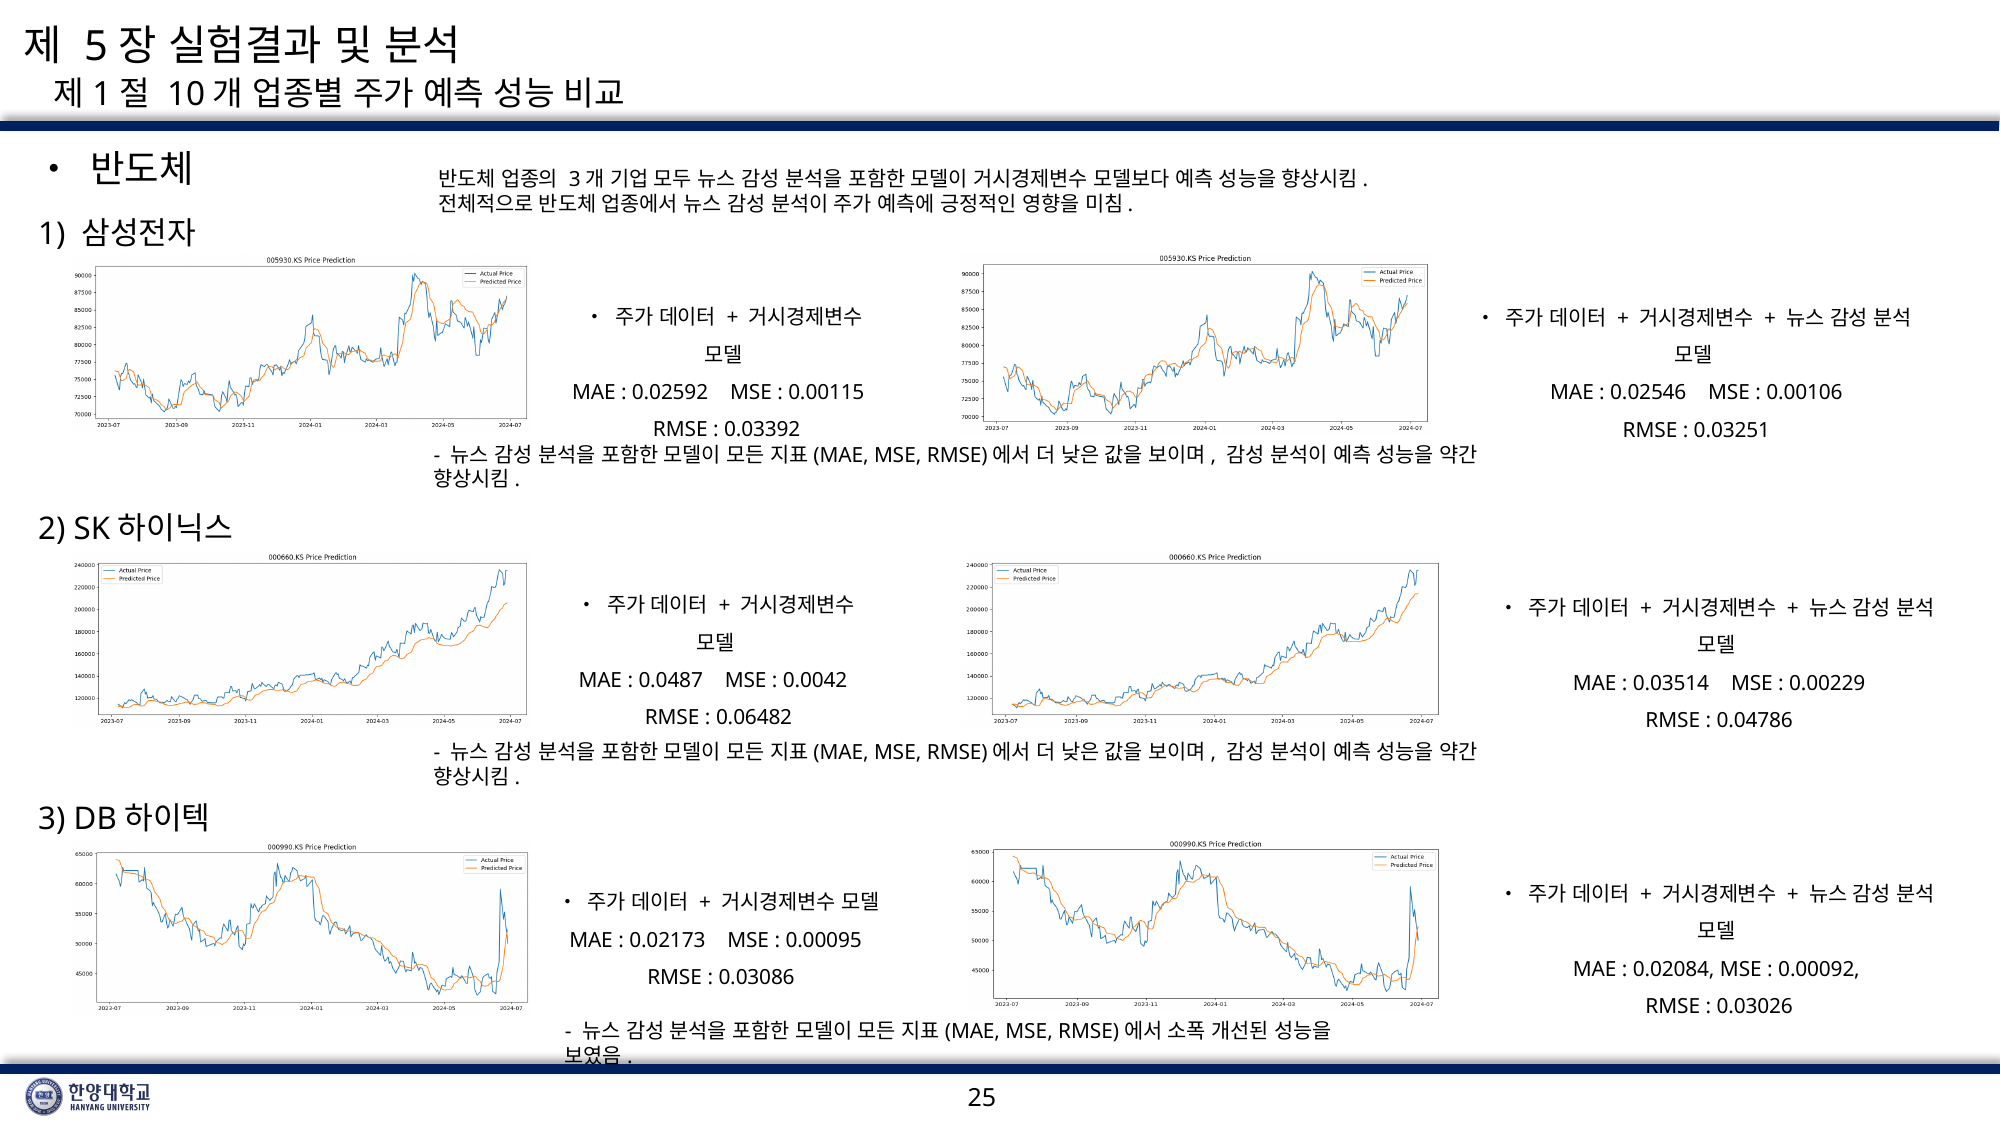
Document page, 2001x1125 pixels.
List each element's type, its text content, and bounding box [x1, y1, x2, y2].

picture [962, 550, 1442, 728]
text_box 3) DB하이텍 [23, 790, 677, 843]
text_box • 주가 데이터 + 거시경제변수 + 뉴스 감성 분석 모델 MAE : 0.03514 MSE : 0.00229 RMSE : 0.04786 [1477, 574, 1956, 740]
text_box - 뉴스 감성 분석을 포함한 모델이 모든 지표(MAE, MSE, RMSE)에서 소폭 개선된 성능을 보였음. [550, 1010, 1400, 1068]
text_box - 뉴스 감성 분석을 포함한 모델이 모든 지표(MAE, MSE, RMSE)에서 소폭 개선된 성능을 보였음. [550, 1069, 1400, 1075]
text_box • 주가 데이터 + 거시경제변수 + 뉴스 감성 분석 모델 MAE : 0.02084, MSE : 0.00092, RMSE : 0.03026 [1481, 860, 1951, 1026]
text_box 제 5장 실험결과 및 분석 제1절 10개 업종별 주가 예측 성능 비교 [9, 10, 744, 110]
text_box • 반도체 [20, 137, 1920, 198]
picture [71, 840, 531, 1015]
picture [70, 550, 530, 729]
picture [957, 251, 1431, 435]
text_box 반도체 업종의 3개 기업 모두 뉴스 감성 분석을 포함한 모델이 거시경제변수 모델보다 예측 성능을 향상시킴. 전체적으로 반도체 업종에서 뉴스 감성 분석이 주가 예측에 긍정적인 영향을 미침. [423, 158, 1784, 223]
text_box 25 [952, 1074, 1018, 1120]
picture [967, 837, 1442, 1011]
text_box • 주가 데이터 + 거시경제변수 모델 MAE : 0.0487 MSE : 0.0042 RMSE : 0.06482 [550, 571, 881, 731]
text_box - 뉴스 감성 분석을 포함한 모델이 모든 지표(MAE, MSE, RMSE)에서 더 낮은 값을 보이며, 감성 분석이 예측 성능을 약간 향상시킴. [418, 433, 1547, 499]
text_box • 주가 데이터 + 거시경제변수 모델 MAE : 0.02173 MSE : 0.00095 RMSE : 0.03086 [531, 869, 906, 997]
text_box - 뉴스 감성 분석을 포함한 모델이 모든 지표(MAE, MSE, RMSE)에서 더 낮은 값을 보이며, 감성 분석이 예측 성능을 약간 향상시킴. [418, 731, 1547, 796]
text_box 1) 삼성전자 [23, 205, 677, 258]
picture [23, 1075, 153, 1118]
picture [70, 253, 530, 433]
text_box • 주가 데이터 + 거시경제변수 + 뉴스 감성 분석 모델 MAE : 0.02546 MSE : 0.00106 RMSE : 0.03251 [1457, 284, 1930, 449]
text_box 2) SK하이닉스 [23, 500, 677, 553]
text_box • 주가 데이터 + 거시경제변수 모델 MAE : 0.02592 MSE : 0.00115 RMSE : 0.03392 [550, 283, 898, 433]
